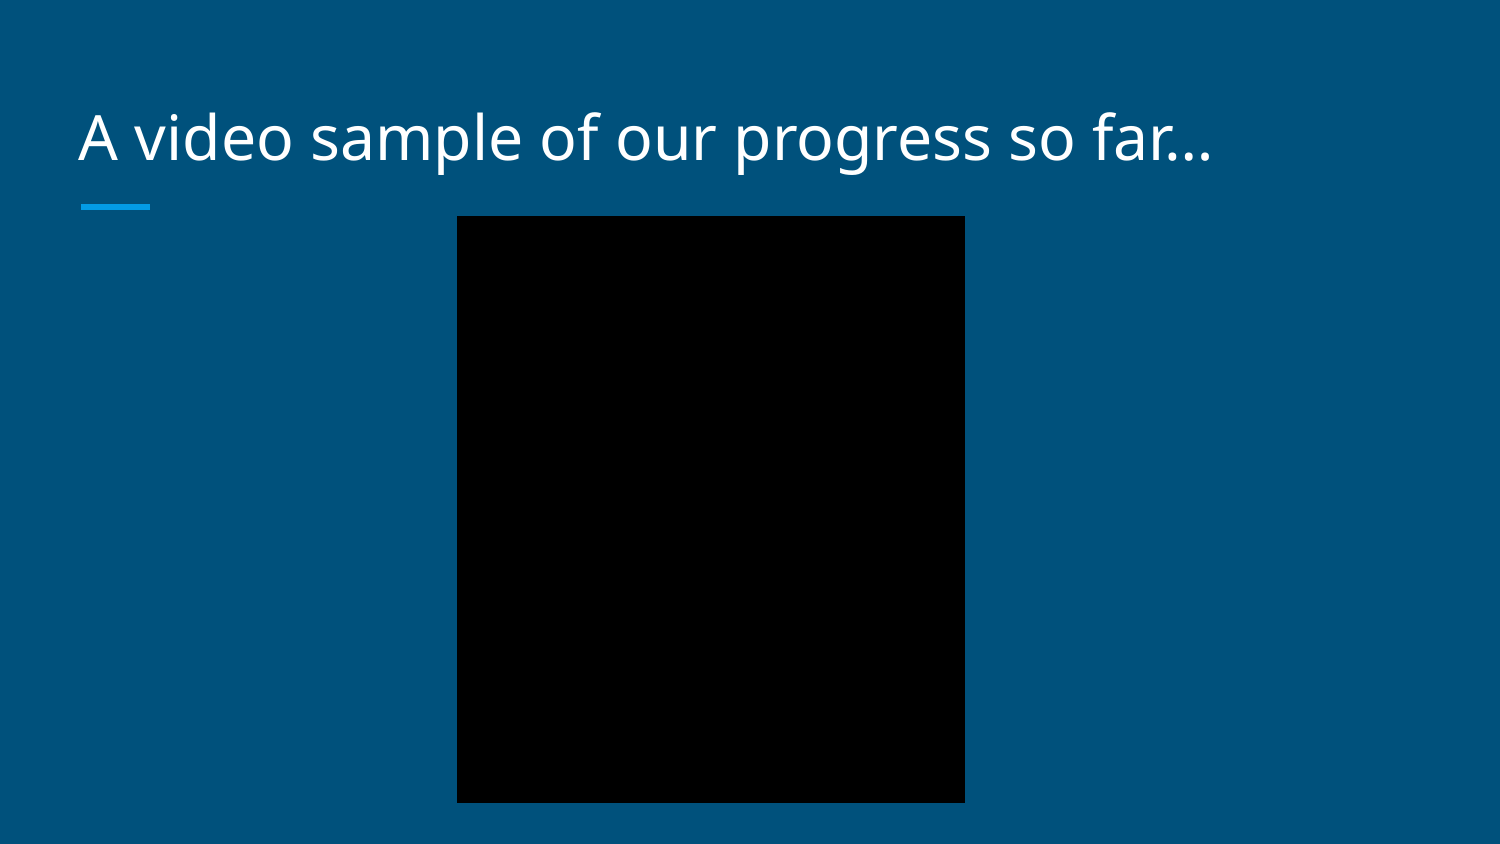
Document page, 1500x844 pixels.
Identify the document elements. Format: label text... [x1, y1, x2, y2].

picture [458, 217, 964, 802]
title A video sample of our progress so far… [63, 75, 1437, 188]
